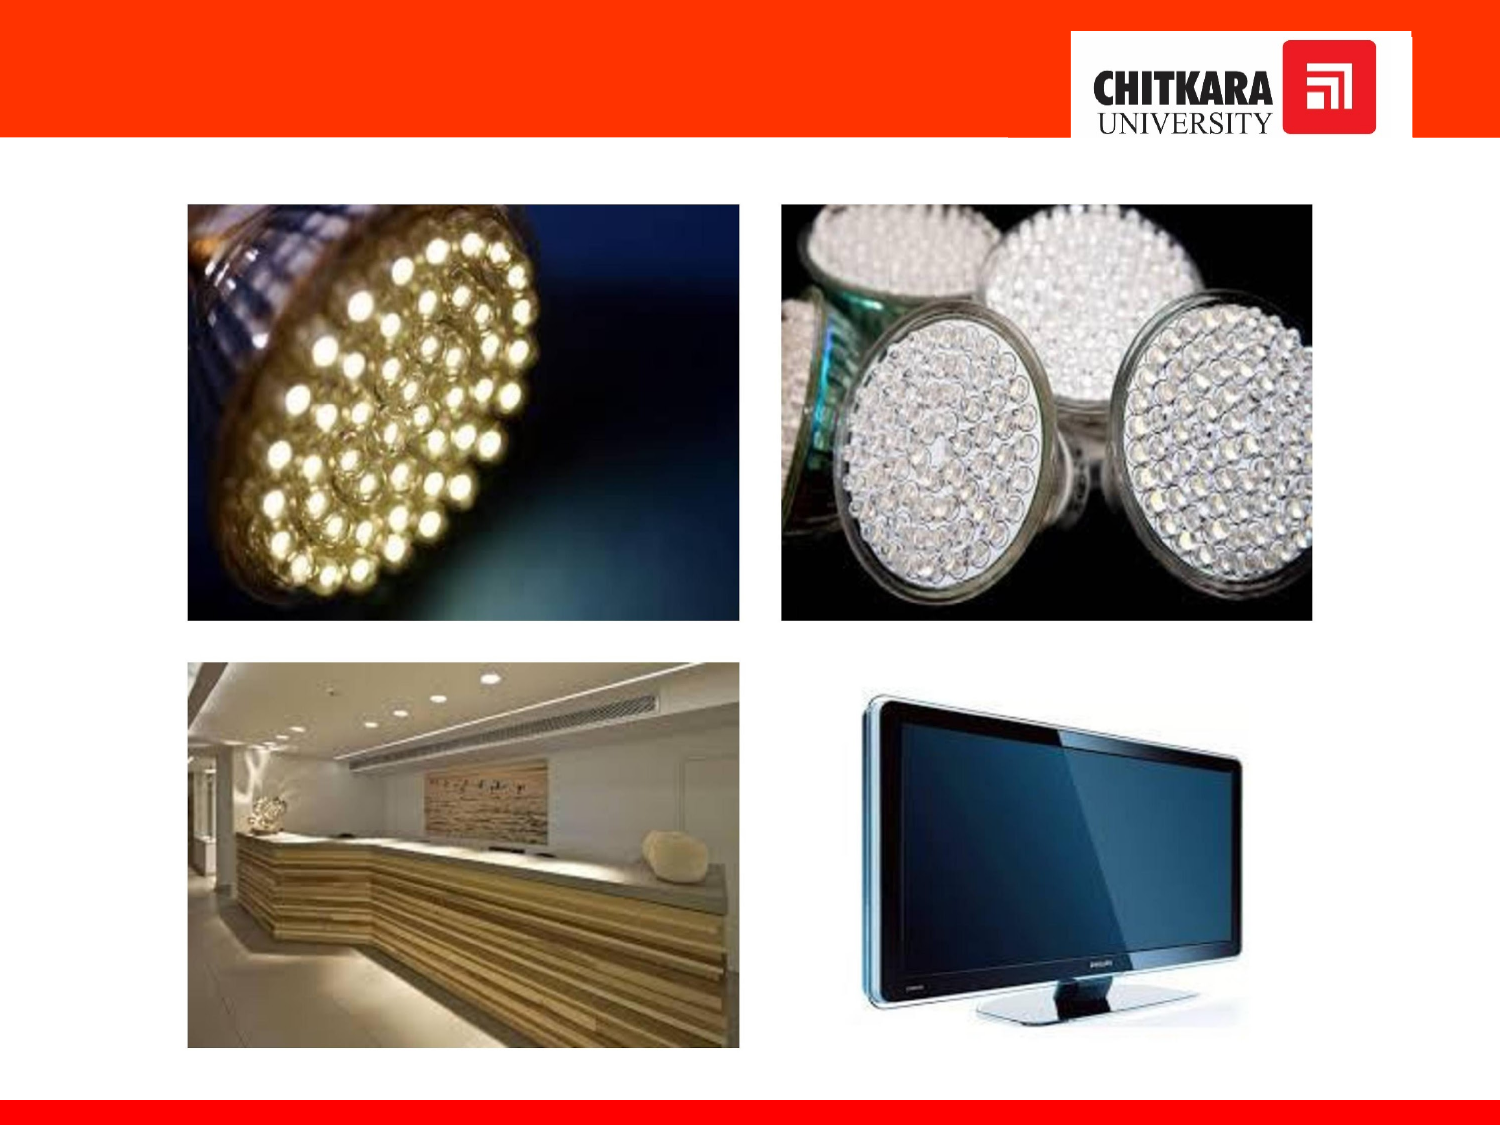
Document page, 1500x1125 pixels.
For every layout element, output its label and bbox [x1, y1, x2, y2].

picture [124, 162, 1376, 1101]
picture [1074, 37, 1391, 138]
